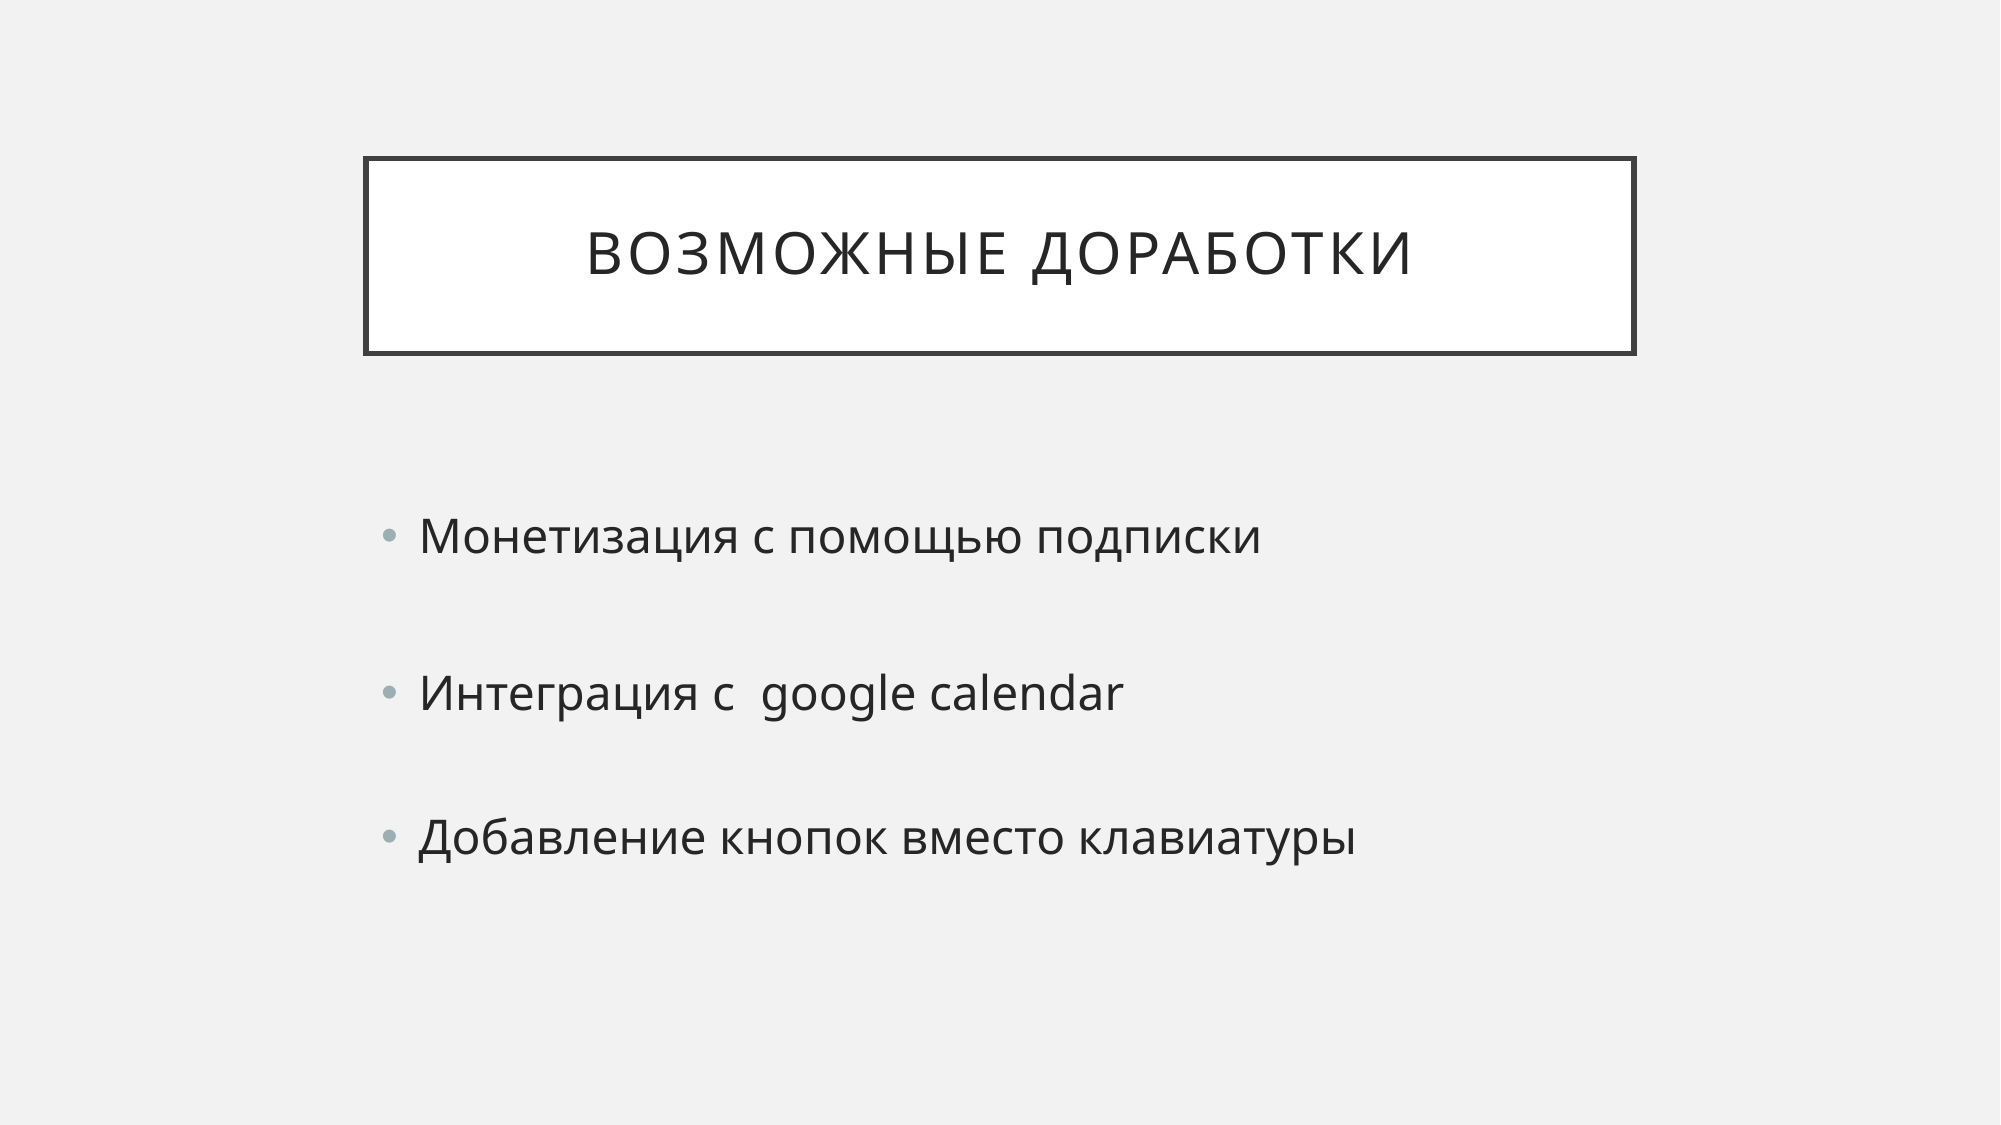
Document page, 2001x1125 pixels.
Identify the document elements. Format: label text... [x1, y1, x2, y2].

list Монетизация с помощью подписки Интеграция с google calendar Добавление кнопок вместо клавиатуры [366, 432, 1634, 942]
title Возможные доработки [363, 156, 1637, 356]
